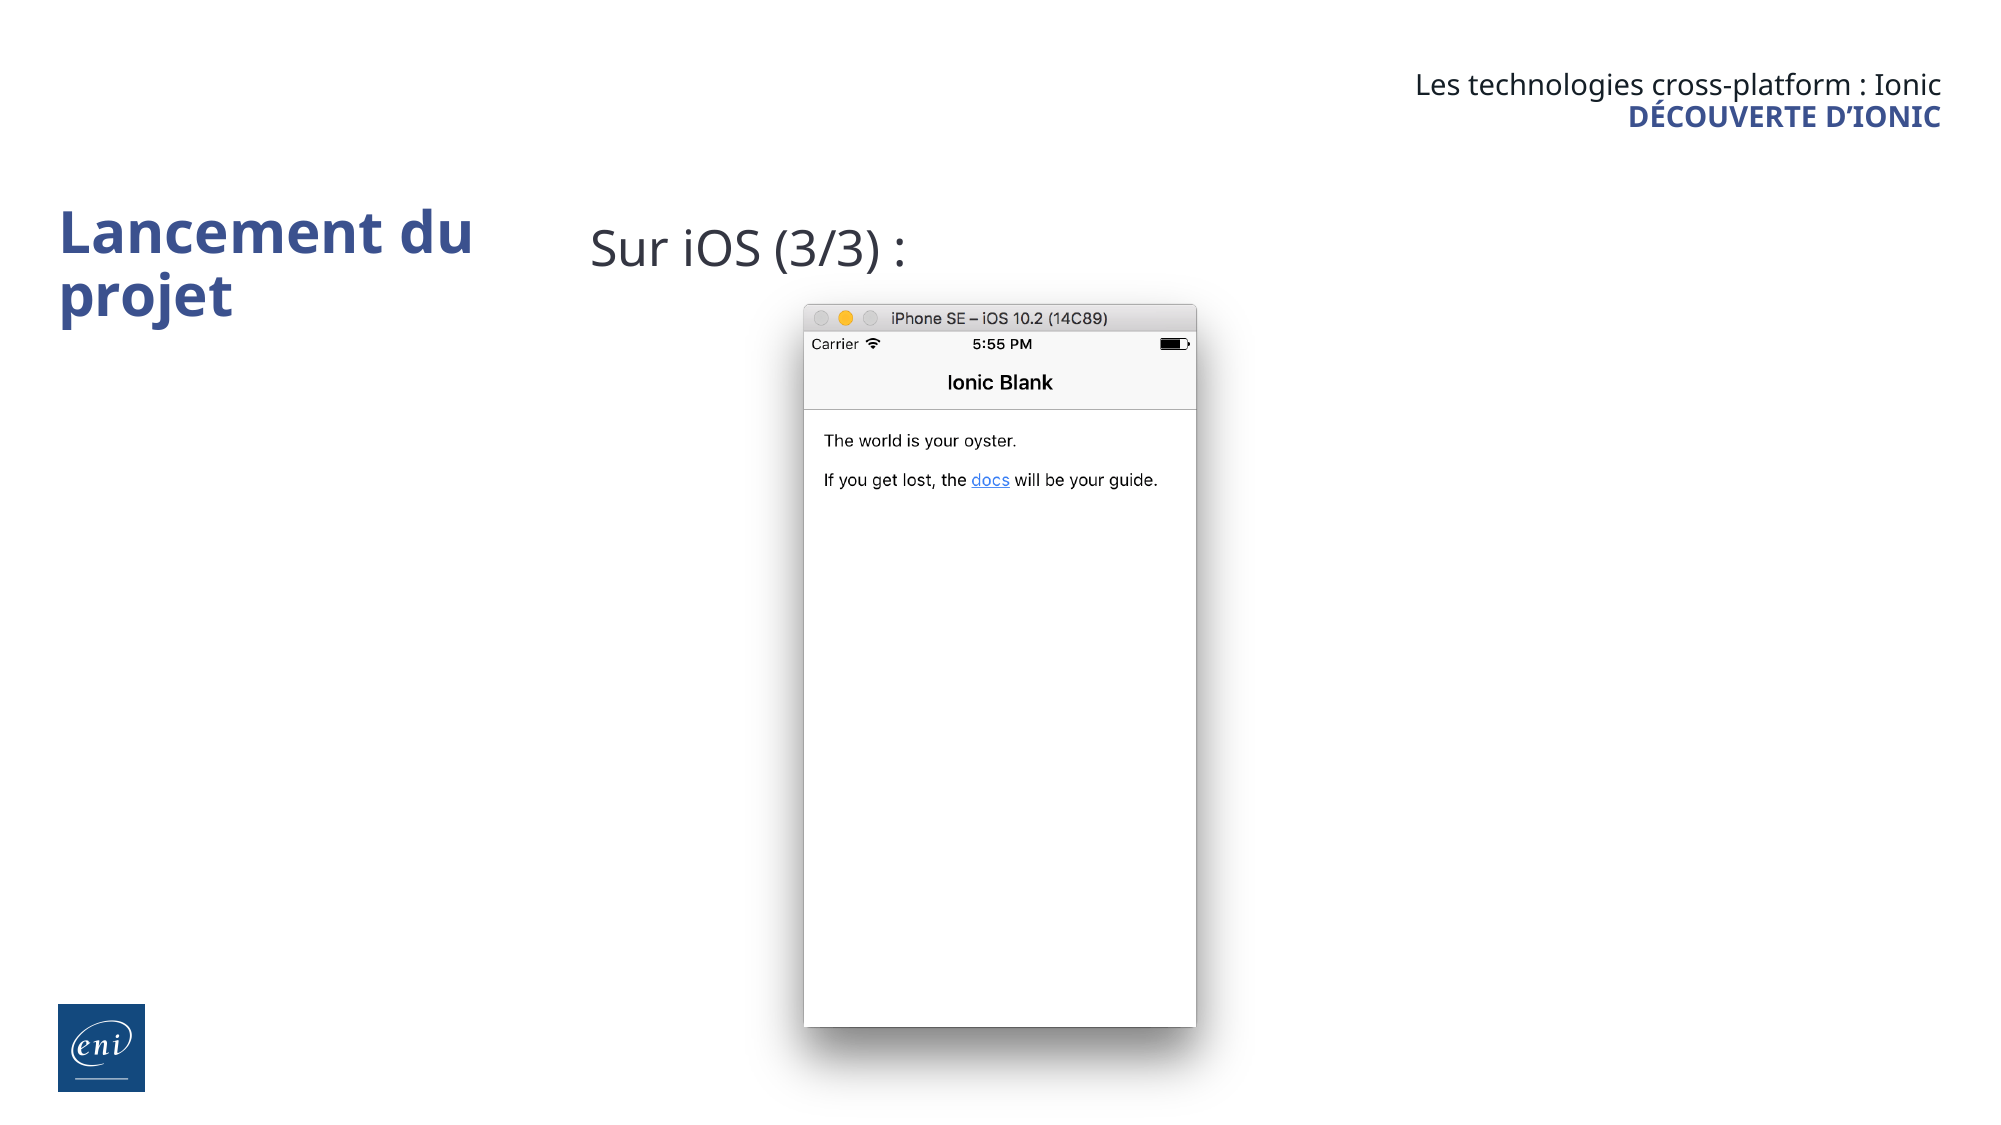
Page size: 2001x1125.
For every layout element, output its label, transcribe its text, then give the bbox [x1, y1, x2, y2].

picture [58, 1004, 145, 1092]
picture [735, 265, 1265, 1125]
text_box Les technologies cross-platform : Ionic Découverte d’Ionic [627, 70, 1942, 160]
text_box Sur iOS (3/3) : [575, 199, 1942, 377]
text_box Lancement du projet [58, 203, 526, 929]
